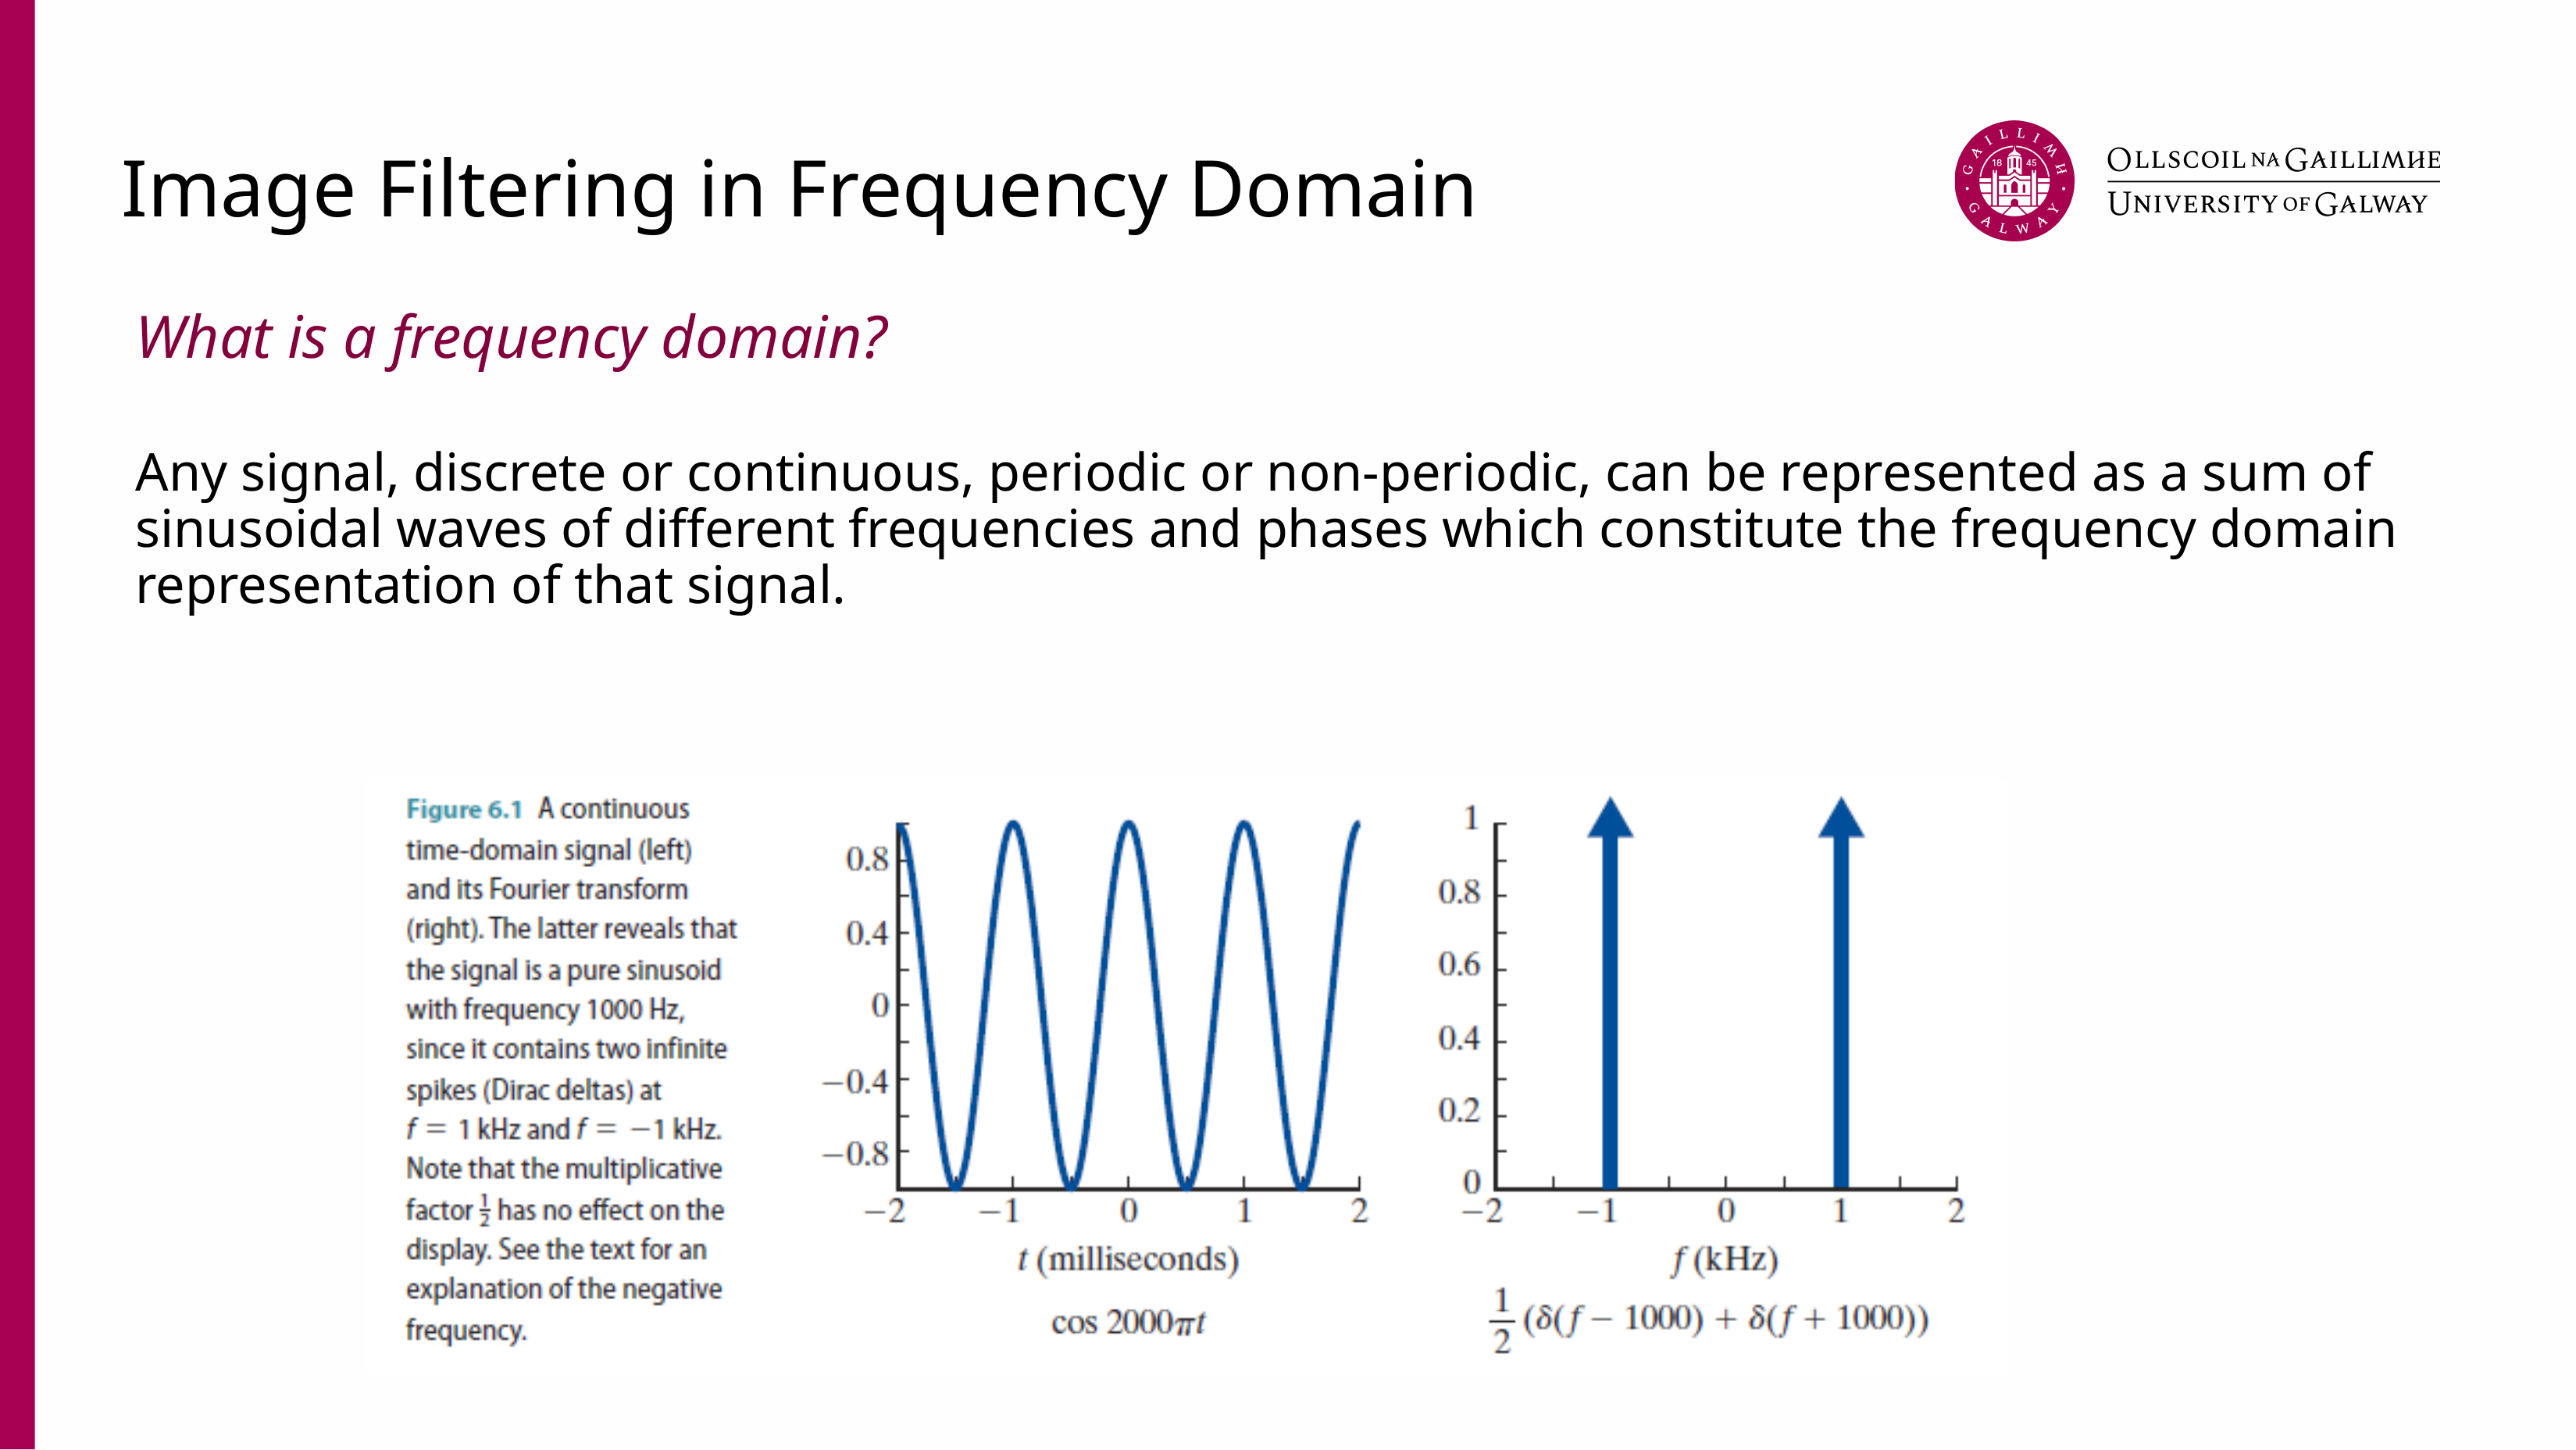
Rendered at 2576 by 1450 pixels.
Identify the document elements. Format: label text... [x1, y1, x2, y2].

list What is a frequency domain? Any signal, discrete or continuous, periodic or non-periodic, can be represented as a sum of sinusoidal waves of different frequencies and phases which constitute the frequency domain representation of that signal. [123, 301, 2460, 1259]
title Image Filtering in Frequency Domain [109, 132, 1989, 263]
picture [364, 780, 2007, 1374]
